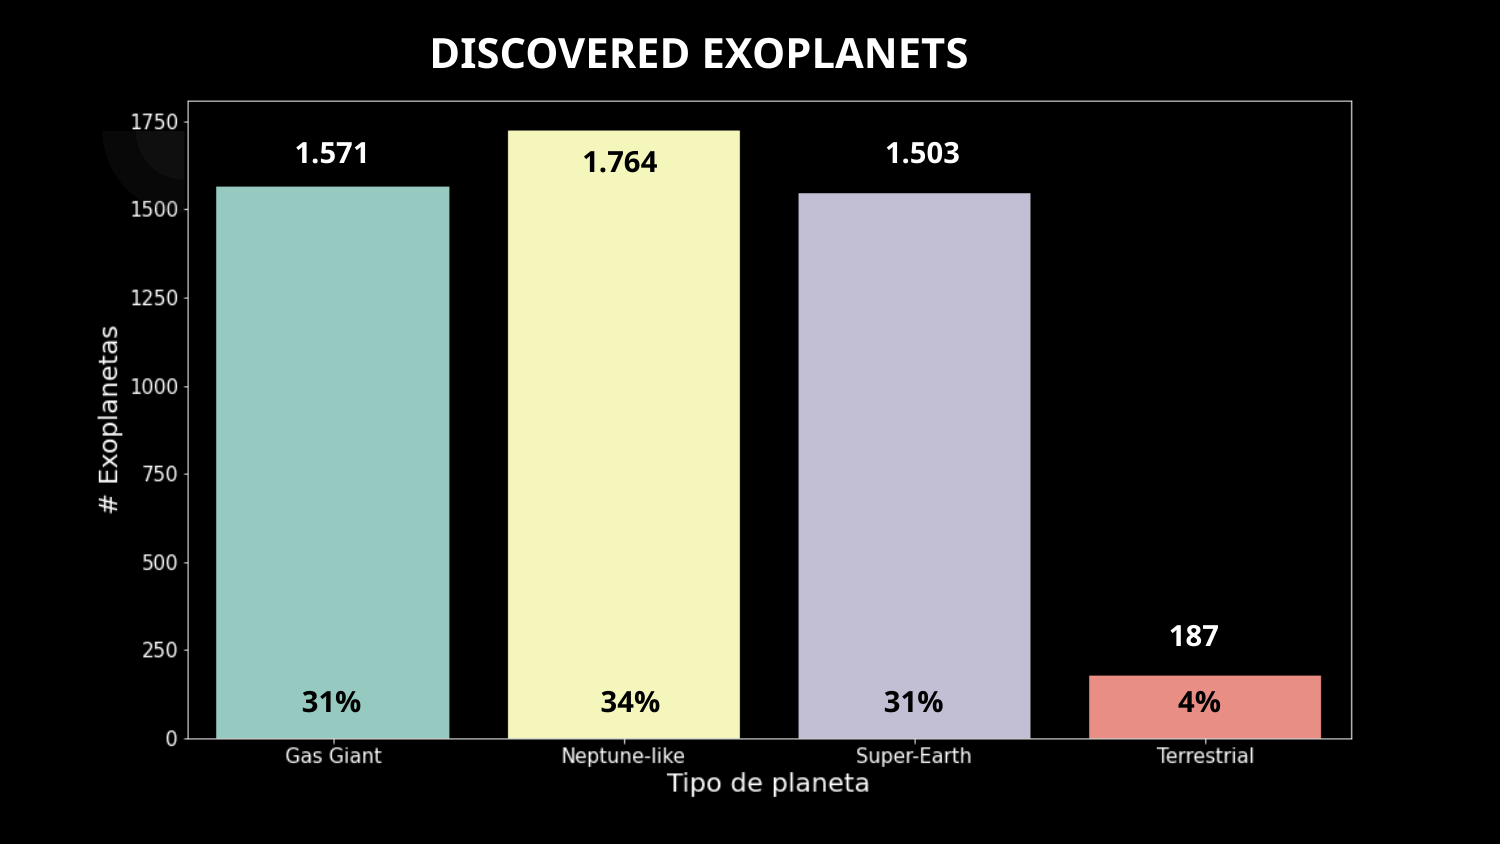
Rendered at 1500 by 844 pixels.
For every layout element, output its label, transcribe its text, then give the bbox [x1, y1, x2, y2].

text_box 34% [585, 668, 693, 734]
text_box 1.571 [224, 119, 440, 184]
text_box DISCOVERED EXOPLANETS [414, 12, 1086, 93]
picture [0, 0, 1500, 844]
text_box 31% [286, 668, 394, 734]
text_box 1.503 [829, 119, 1016, 184]
text_box 4% [1163, 668, 1244, 734]
text_box 1.764 [504, 128, 736, 194]
text_box 31% [869, 668, 977, 734]
text_box 187 [1101, 602, 1287, 668]
